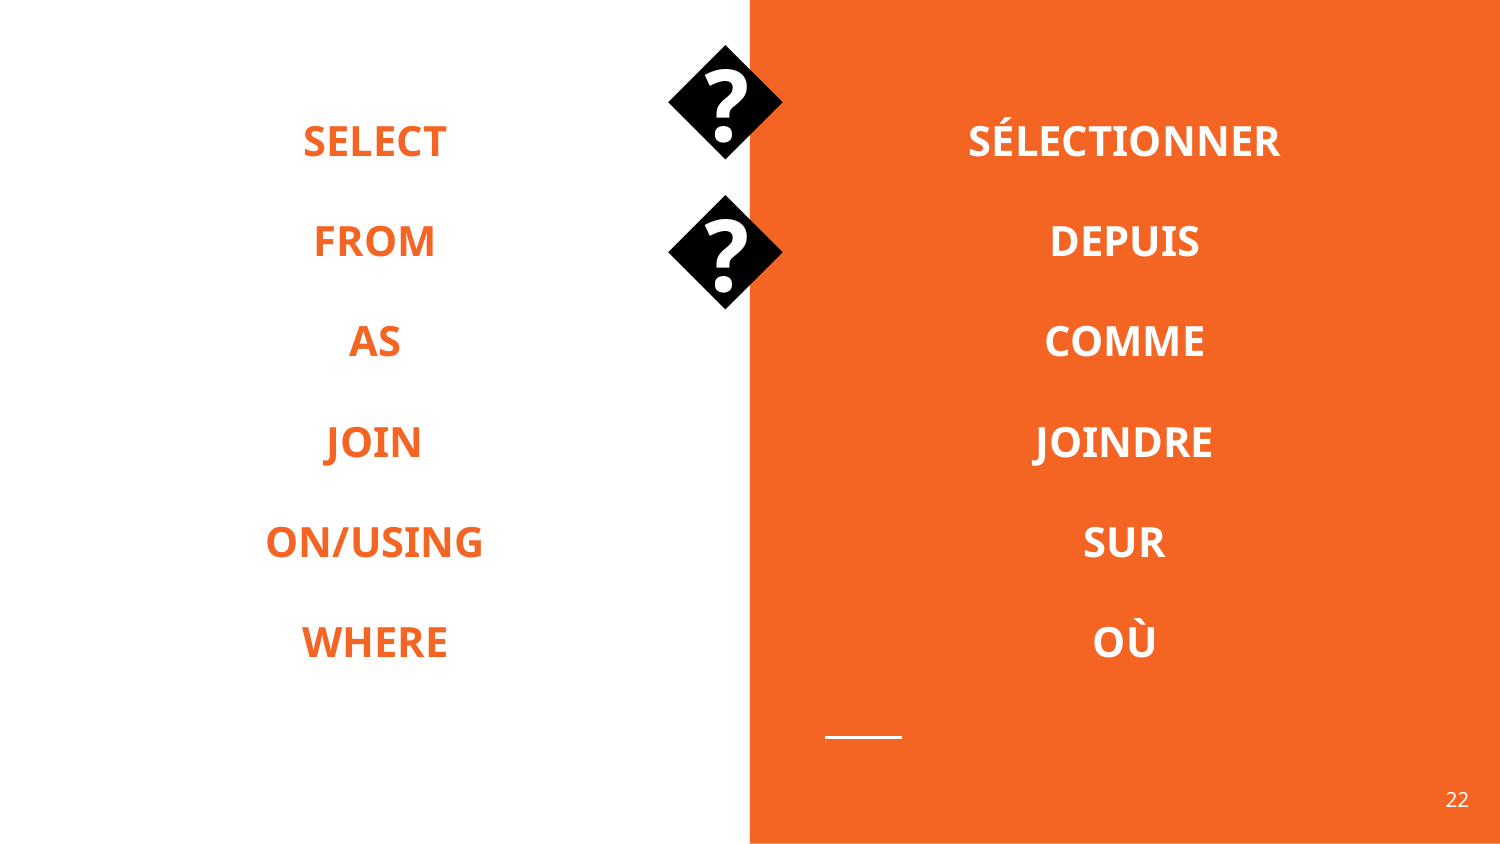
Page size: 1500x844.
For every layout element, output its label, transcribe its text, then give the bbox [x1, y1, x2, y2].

list SÉLECTIONNER DEPUIS COMME JOINDRE SUR OÙ [810, 99, 1440, 794]
title SELECT FROM AS JOIN ON/USING WHERE [43, 99, 708, 794]
text_box 😊 [648, 0, 802, 330]
slide_number ‹#› [1394, 769, 1484, 834]
